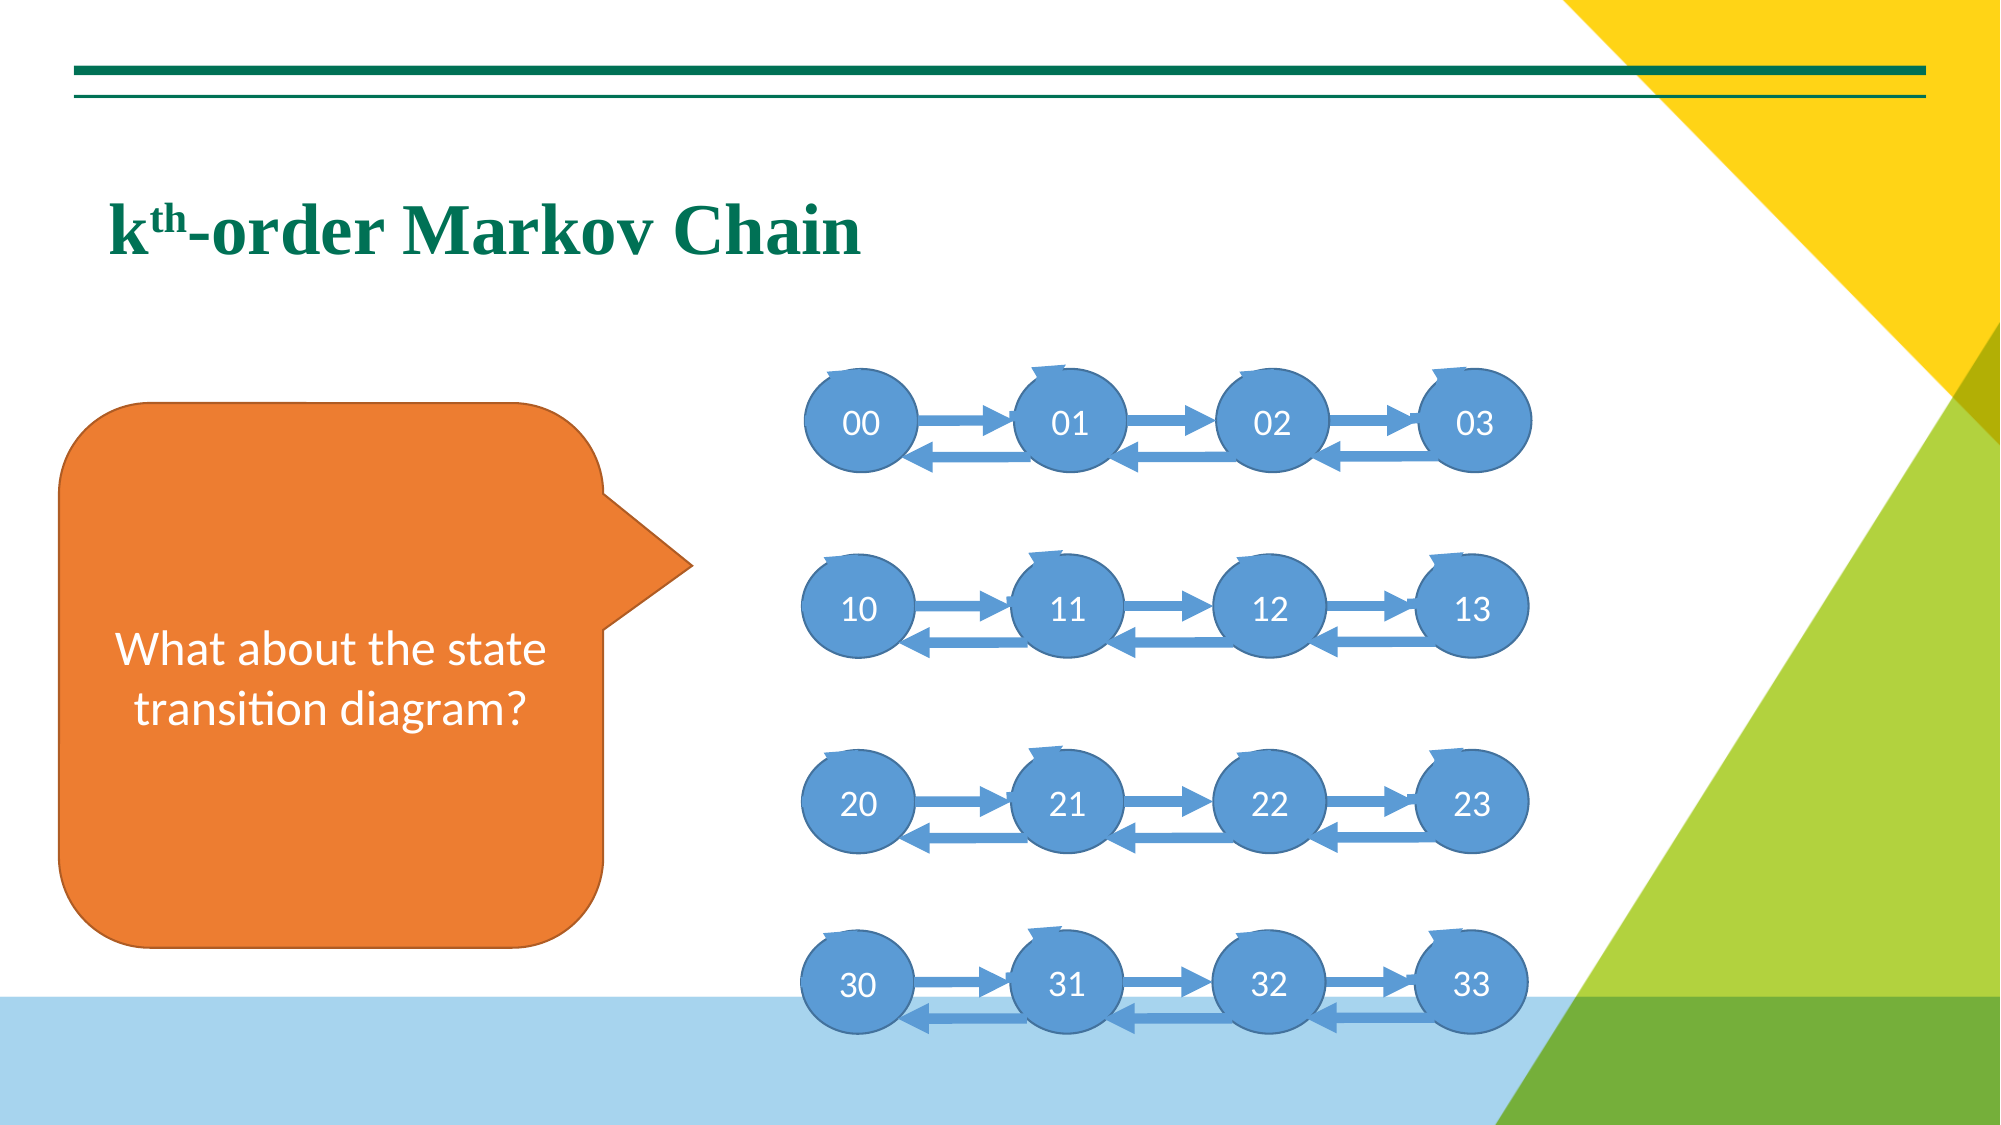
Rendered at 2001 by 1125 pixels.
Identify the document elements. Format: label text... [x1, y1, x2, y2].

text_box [801, 745, 1529, 854]
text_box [804, 364, 1532, 473]
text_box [801, 926, 1528, 1034]
picture [0, 0, 2000, 1125]
text_box What about the state transition diagram? [57, 401, 694, 949]
title kth-order Markov Chain [94, 136, 1819, 326]
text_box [801, 550, 1529, 658]
